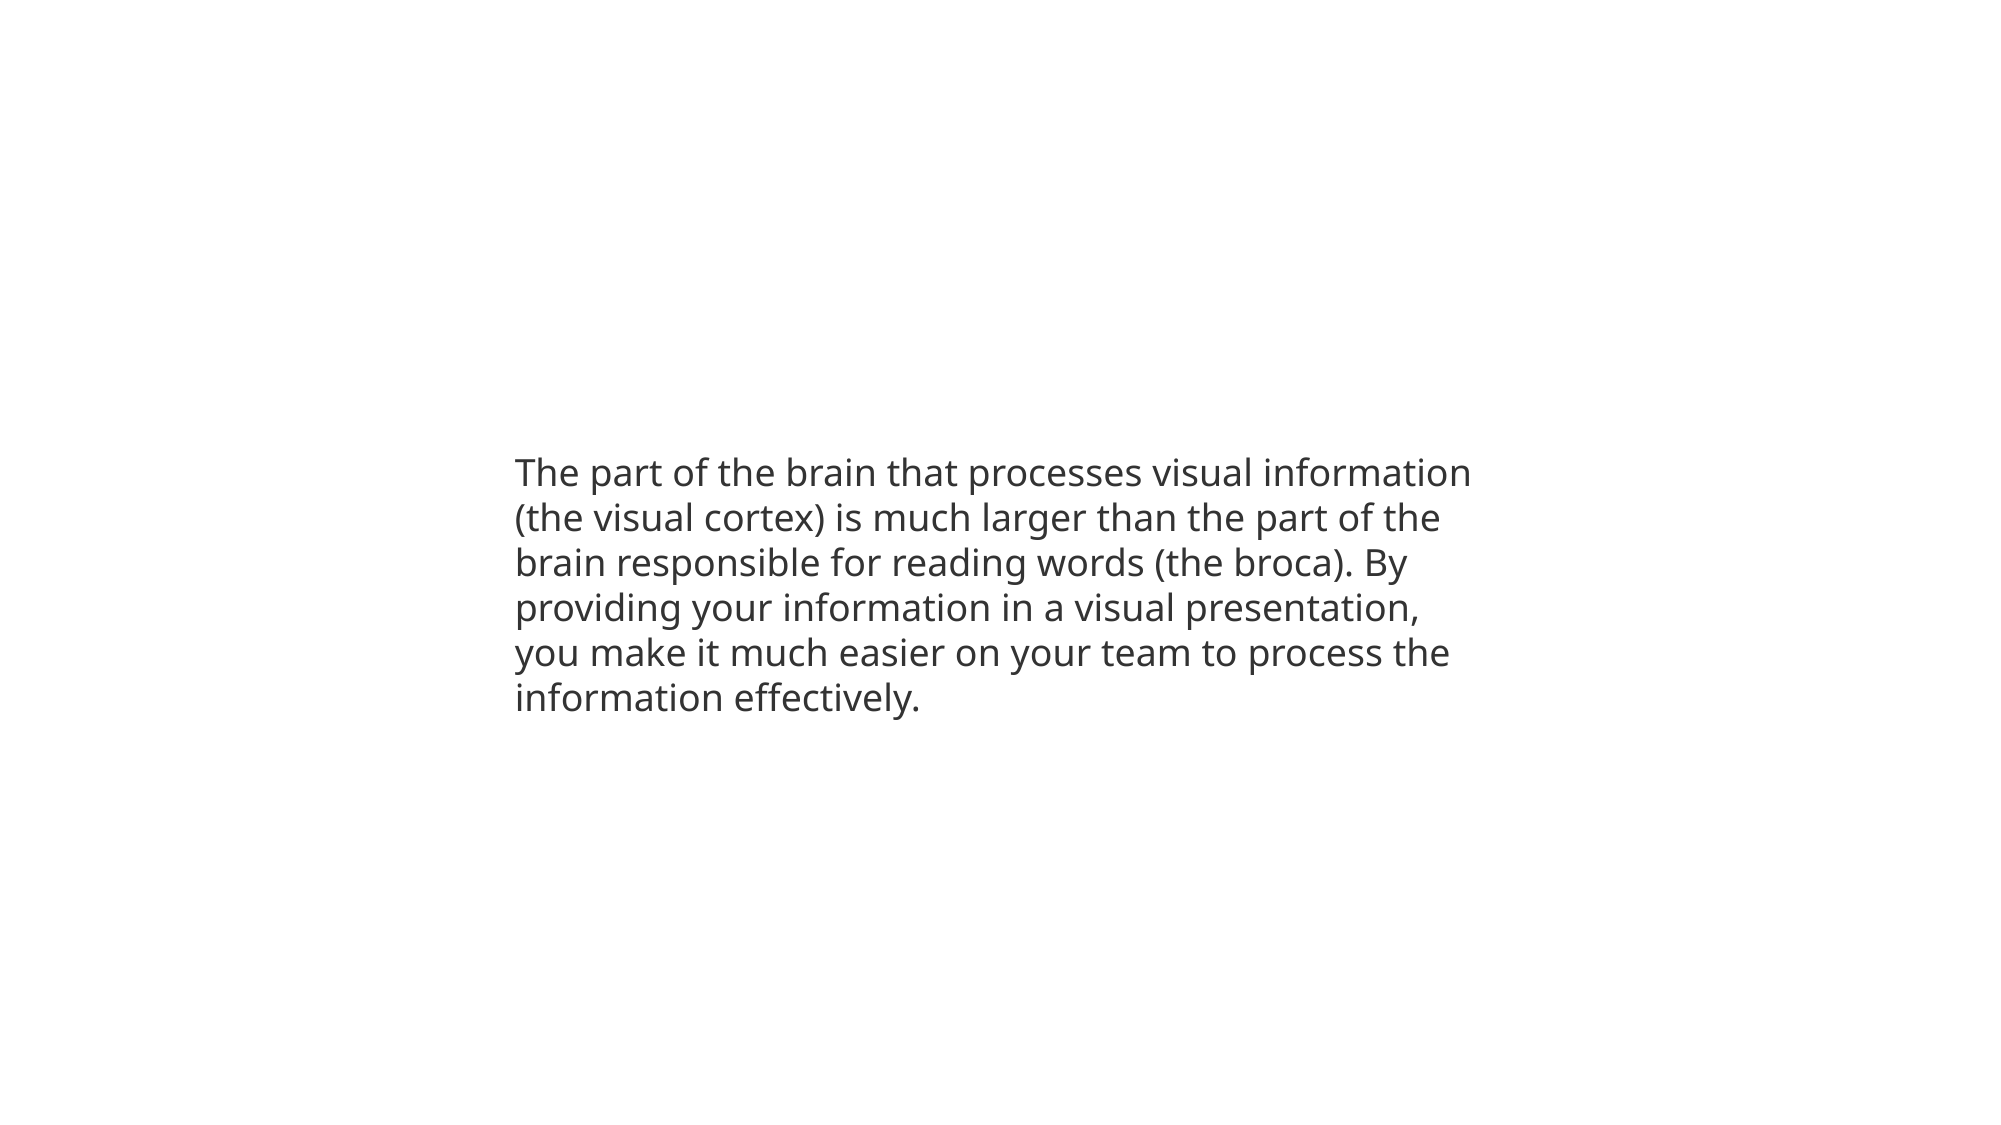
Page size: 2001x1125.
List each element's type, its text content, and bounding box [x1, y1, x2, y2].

text_box The part of the brain that processes visual information (the visual cortex) is much larger than the part of the brain responsible for reading words (the broca). By providing your information in a visual presentation, you make it much easier on your team to process the information effectively. [500, 441, 1500, 726]
